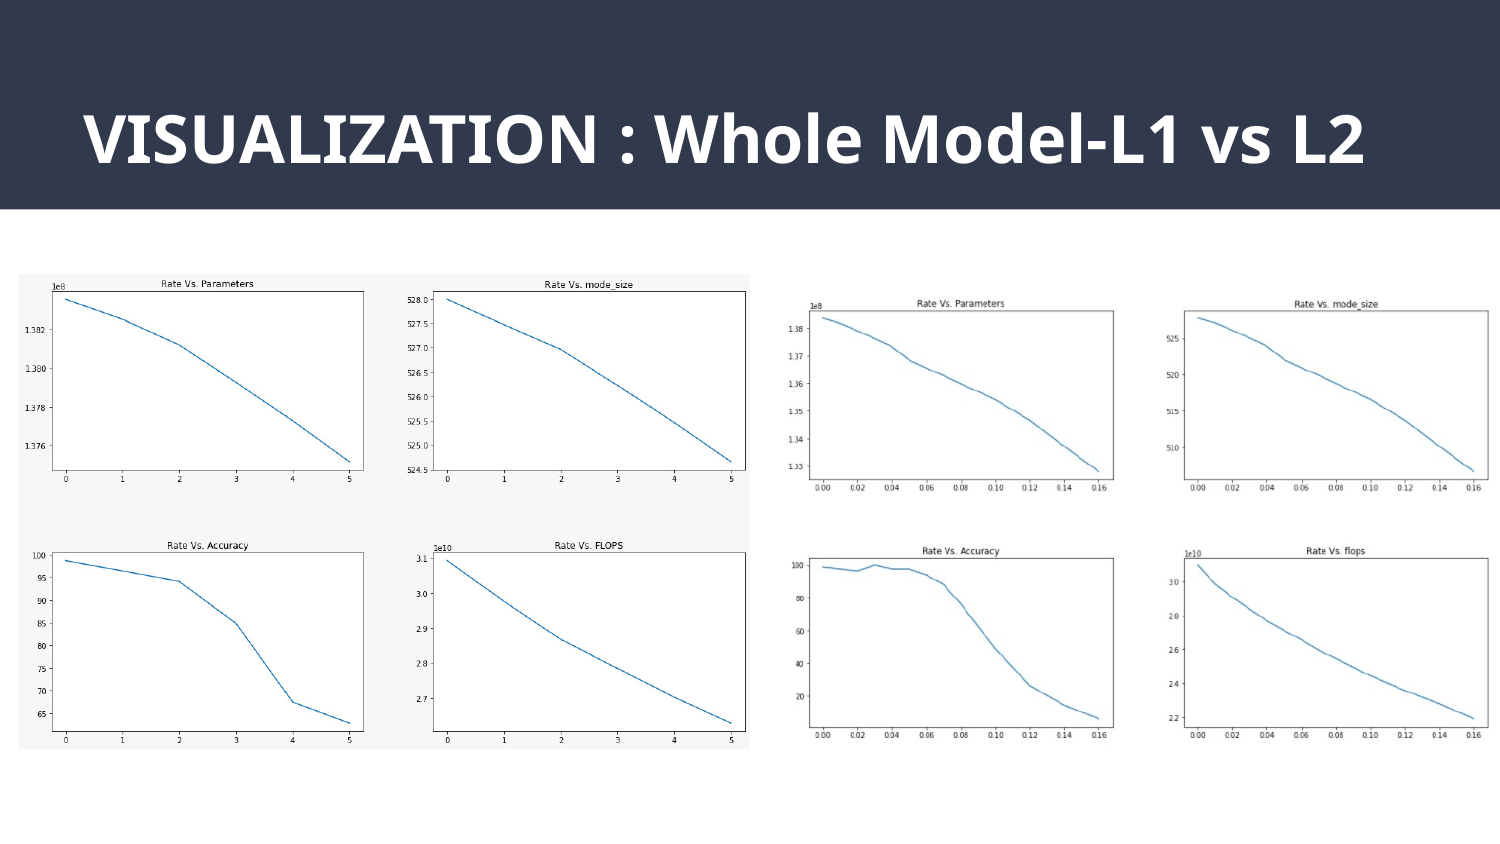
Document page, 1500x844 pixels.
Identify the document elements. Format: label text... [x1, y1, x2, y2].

title VISUALIZATION : Whole Model-L1 vs L2 [51, 82, 1449, 185]
picture [778, 295, 1500, 749]
picture [18, 273, 751, 749]
